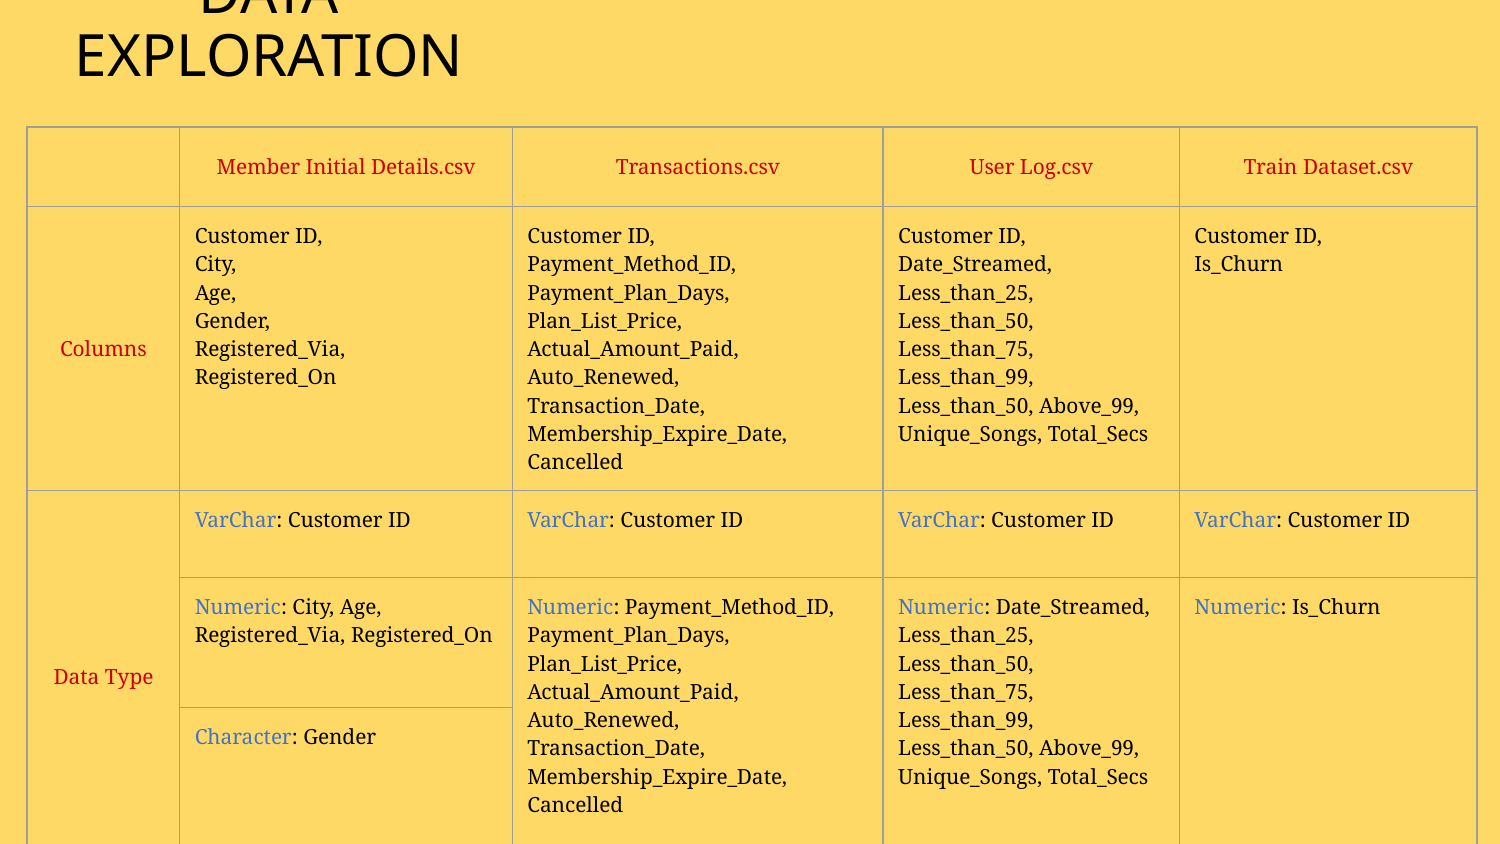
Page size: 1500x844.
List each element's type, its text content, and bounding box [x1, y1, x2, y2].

table_header Train Dataset.csv [1180, 128, 1476, 206]
table_header Transactions.csv [513, 128, 882, 206]
table_cell Numeric: Is_Churn [1180, 578, 1476, 844]
table_cell Customer ID, Is_Churn [1180, 207, 1476, 490]
table_cell VarChar: Customer ID [1180, 491, 1476, 577]
table_cell Data Type [28, 491, 179, 844]
table_header Member Initial Details.csv [180, 128, 512, 206]
table_cell Numeric: City, Age, Registered_Via, Registered_On [180, 578, 512, 707]
title DATA EXPLORATION [27, 0, 511, 95]
table_cell VarChar: Customer ID [513, 491, 882, 577]
table_cell Customer ID, City, Age, Gender, Registered_Via, Registered_On [180, 207, 512, 490]
table_cell Customer ID, Payment_Method_ID, Payment_Plan_Days, Plan_List_Price, Actual_Amount_Paid, Auto_Renewed, Transaction_Date, Membership_Expire_Date, Cancelled [513, 207, 882, 490]
table_cell Columns [28, 207, 179, 490]
table_cell Numeric: Payment_Method_ID, Payment_Plan_Days, Plan_List_Price, Actual_Amount_Paid, Auto_Renewed, Transaction_Date, Membership_Expire_Date, Cancelled [513, 578, 882, 844]
table_header User Log.csv [884, 128, 1179, 206]
table_header [28, 128, 179, 206]
table_cell Customer ID, Date_Streamed, Less_than_25, Less_than_50, Less_than_75, Less_than_99, Less_than_50, Above_99, Unique_Songs, Total_Secs [884, 207, 1179, 490]
table_cell Character: Gender [180, 708, 512, 844]
table_cell Numeric: Date_Streamed, Less_than_25, Less_than_50, Less_than_75, Less_than_99, Less_than_50, Above_99, Unique_Songs, Total_Secs [884, 578, 1179, 844]
table_cell VarChar: Customer ID [884, 491, 1179, 577]
table_cell VarChar: Customer ID [180, 491, 512, 577]
